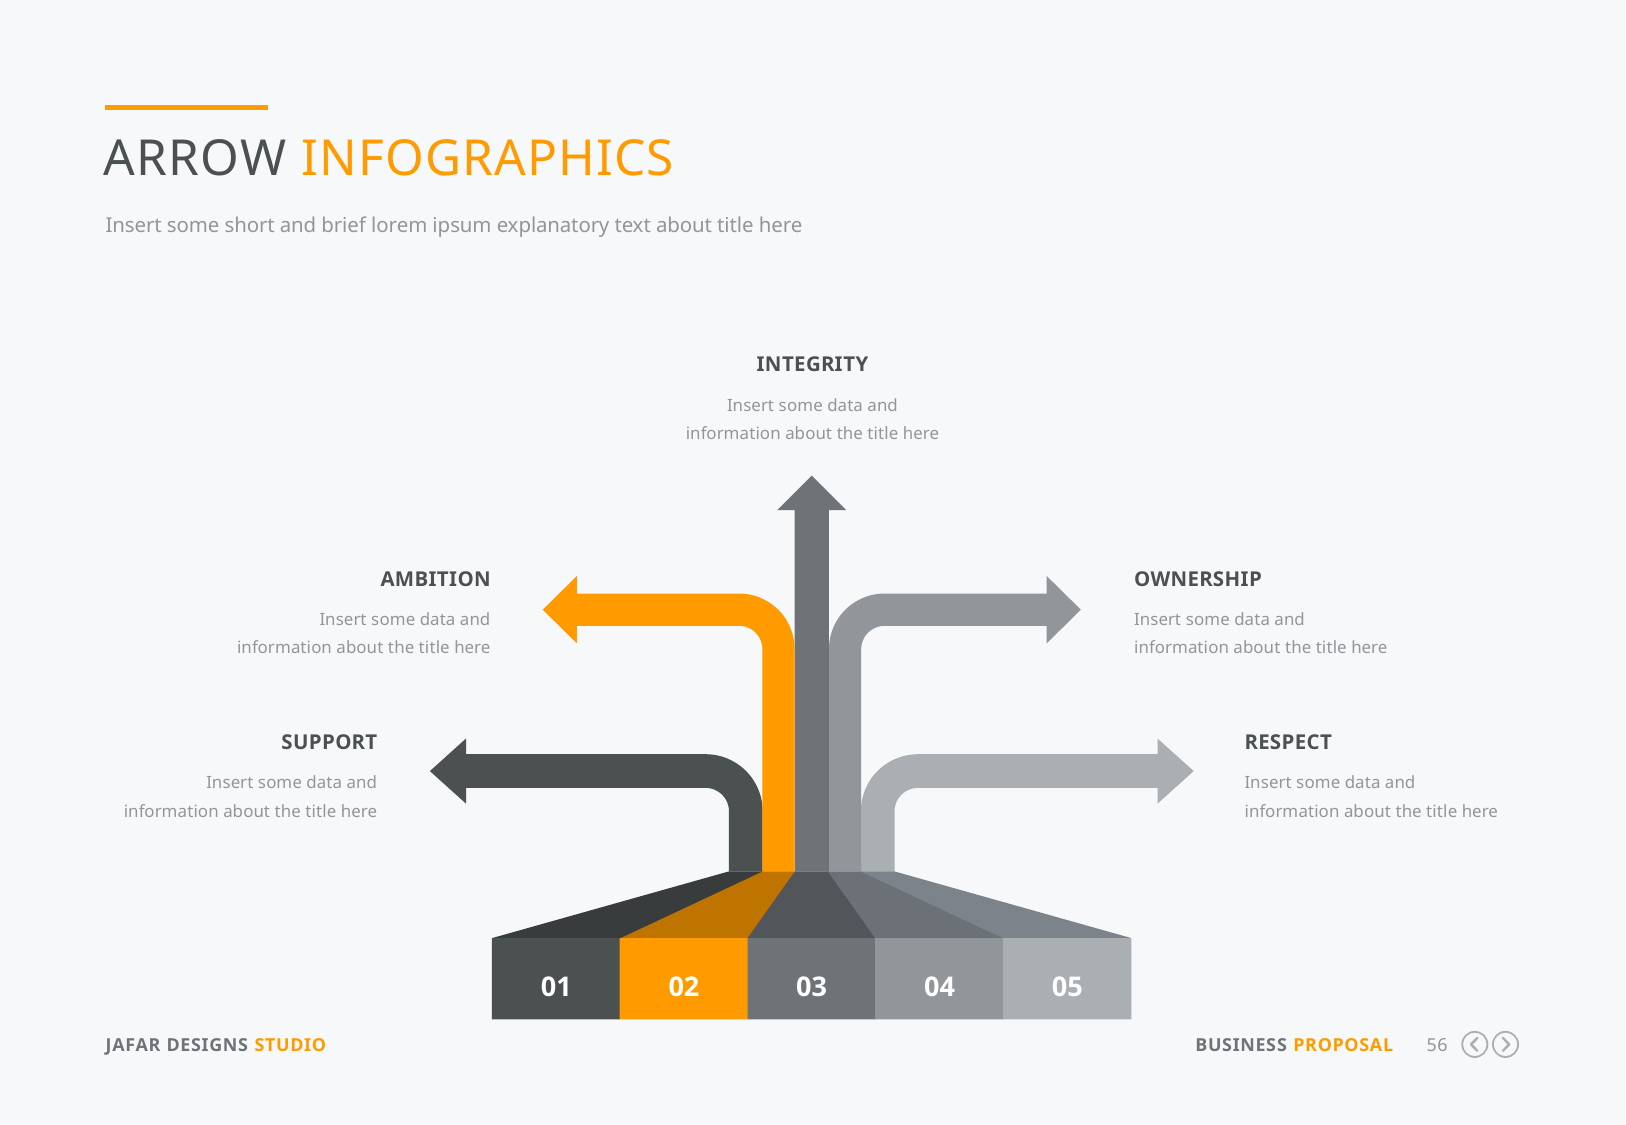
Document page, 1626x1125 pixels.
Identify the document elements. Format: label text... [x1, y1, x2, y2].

text_box [830, 573, 1083, 871]
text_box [747, 938, 875, 1020]
text_box [492, 871, 763, 938]
text_box [428, 736, 761, 871]
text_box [684, 351, 941, 444]
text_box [121, 729, 378, 822]
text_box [875, 938, 1003, 1020]
list Insert some short and brief lorem ipsum explanatory text about title here [105, 209, 1519, 241]
text_box [774, 474, 849, 871]
list Arrow infographics [103, 125, 1518, 188]
text_box [827, 871, 1000, 938]
text_box [863, 736, 1196, 871]
text_box [860, 871, 1131, 938]
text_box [1003, 938, 1132, 1020]
text_box [541, 573, 796, 871]
text_box [623, 871, 794, 938]
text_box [619, 938, 747, 1020]
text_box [491, 938, 619, 1020]
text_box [235, 565, 491, 659]
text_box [1244, 729, 1500, 822]
text_box [747, 871, 874, 938]
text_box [1134, 565, 1390, 659]
